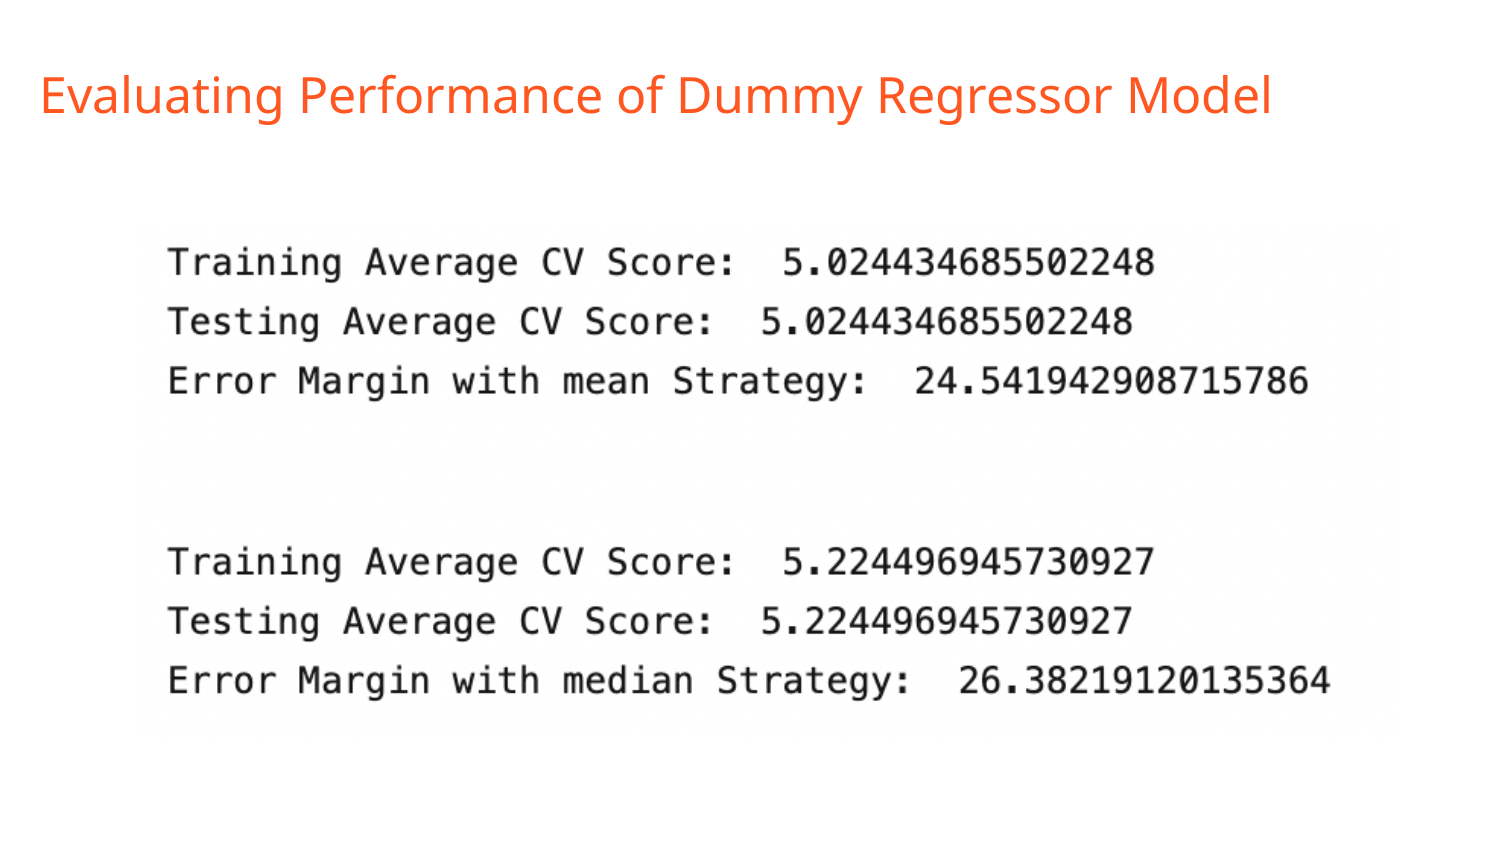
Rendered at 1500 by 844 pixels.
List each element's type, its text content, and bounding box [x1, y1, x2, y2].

picture [136, 224, 1399, 740]
title Evaluating Performance of Dummy Regressor Model [24, 48, 1500, 143]
